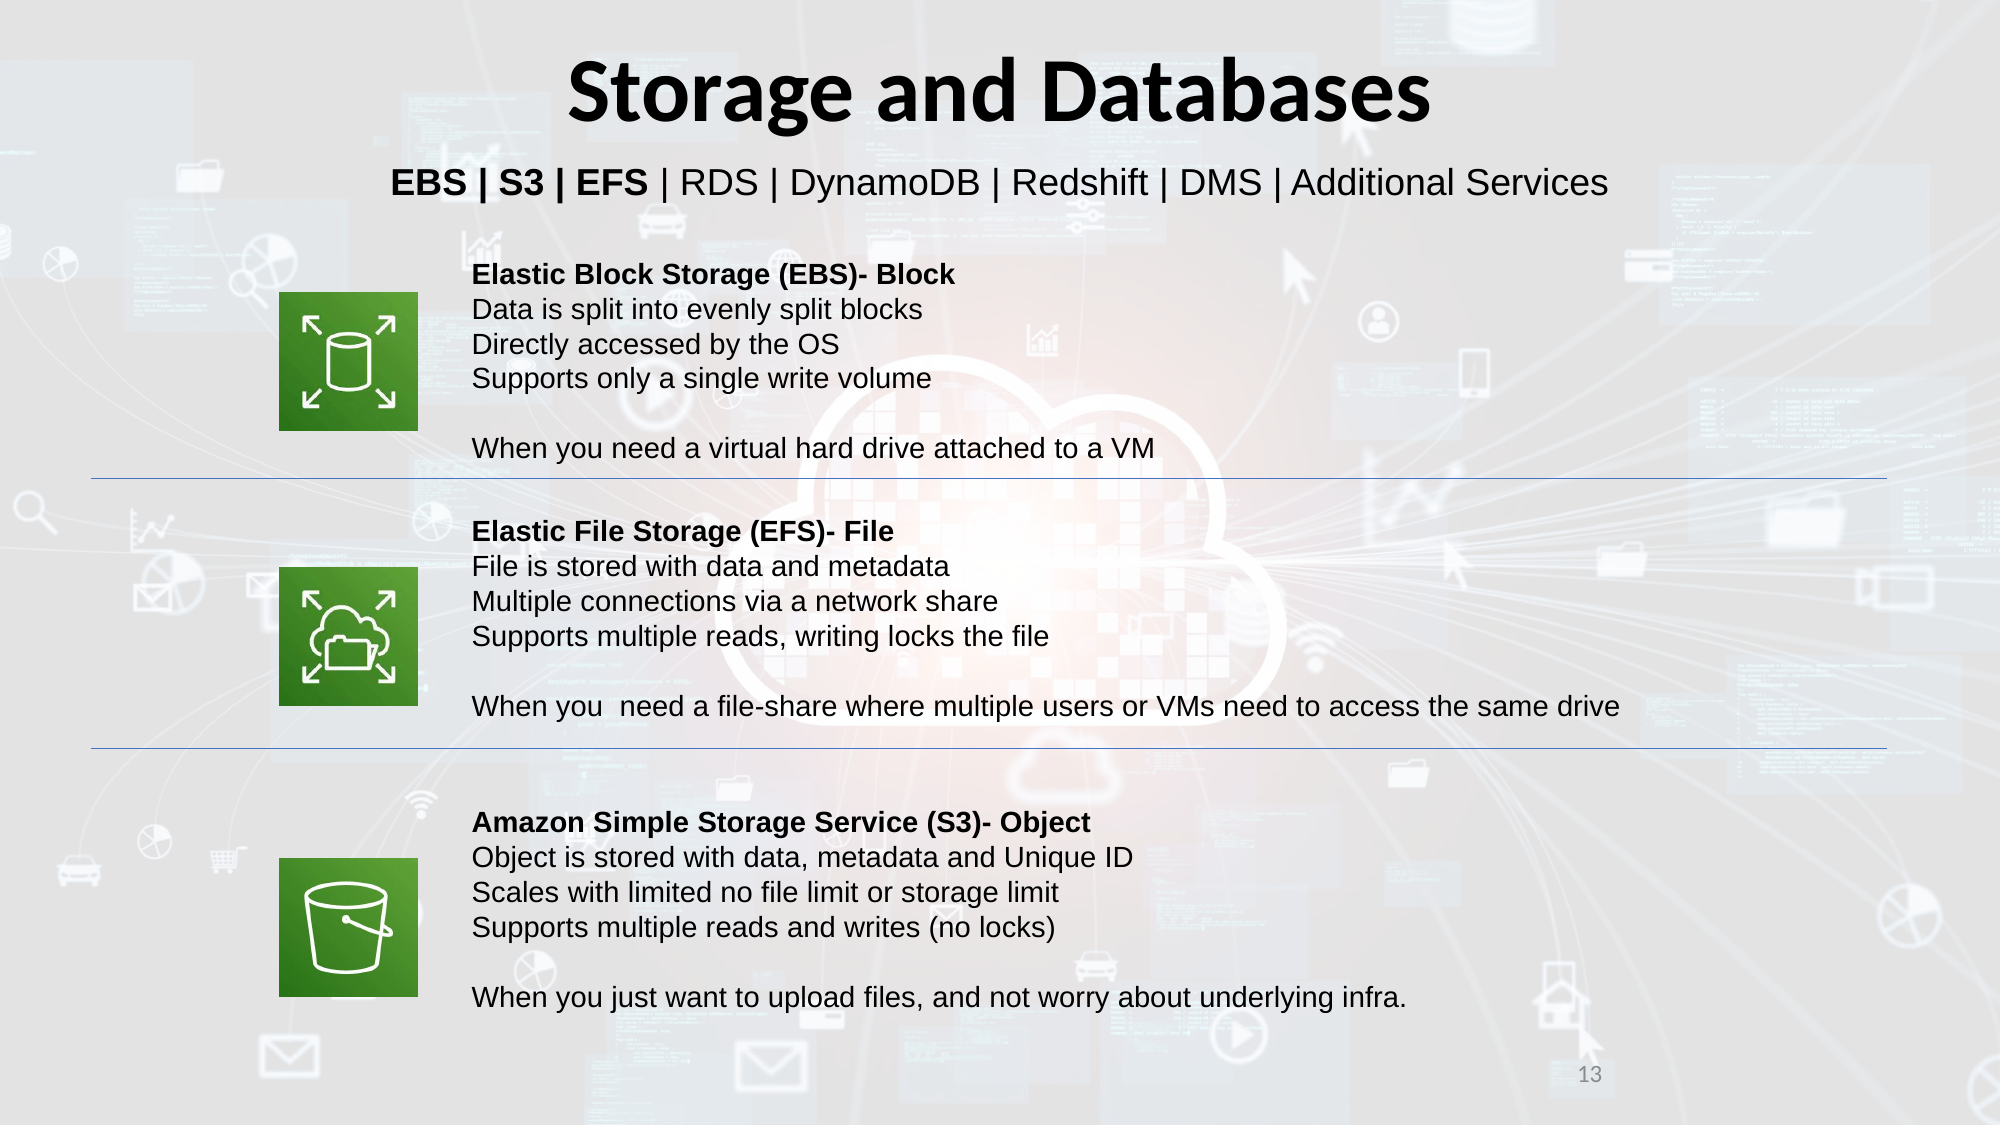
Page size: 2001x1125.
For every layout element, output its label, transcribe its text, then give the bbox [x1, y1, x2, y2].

text_box Elastic Block Storage (EBS)- Block Data is split into evenly split blocks Directly accessed by the OS Supports only a single write volume When you need a virtual hard drive attached to a VM [456, 247, 1766, 473]
picture [279, 567, 418, 706]
picture [279, 858, 418, 997]
text_box Storage and Databases [304, 22, 1696, 147]
picture [279, 292, 418, 431]
text_box Amazon Simple Storage Service (S3)- Object Object is stored with data, metadata and Unique ID Scales with limited no file limit or storage limit Supports multiple reads and writes (no locks) When you just want to upload files, and not worry about underlying infra. [456, 795, 1766, 1021]
text_box EBS | S3 | EFS | RDS | DynamoDB | Redshift | DMS | Additional Services [290, 150, 1710, 210]
text_box Elastic File Storage (EFS)- File File is stored with data and metadata Multiple connections via a network share Supports multiple reads, writing locks the file When you need a file-share where multiple users or VMs need to access the same drive [456, 505, 1766, 730]
slide_number 13 [1167, 1042, 1618, 1103]
